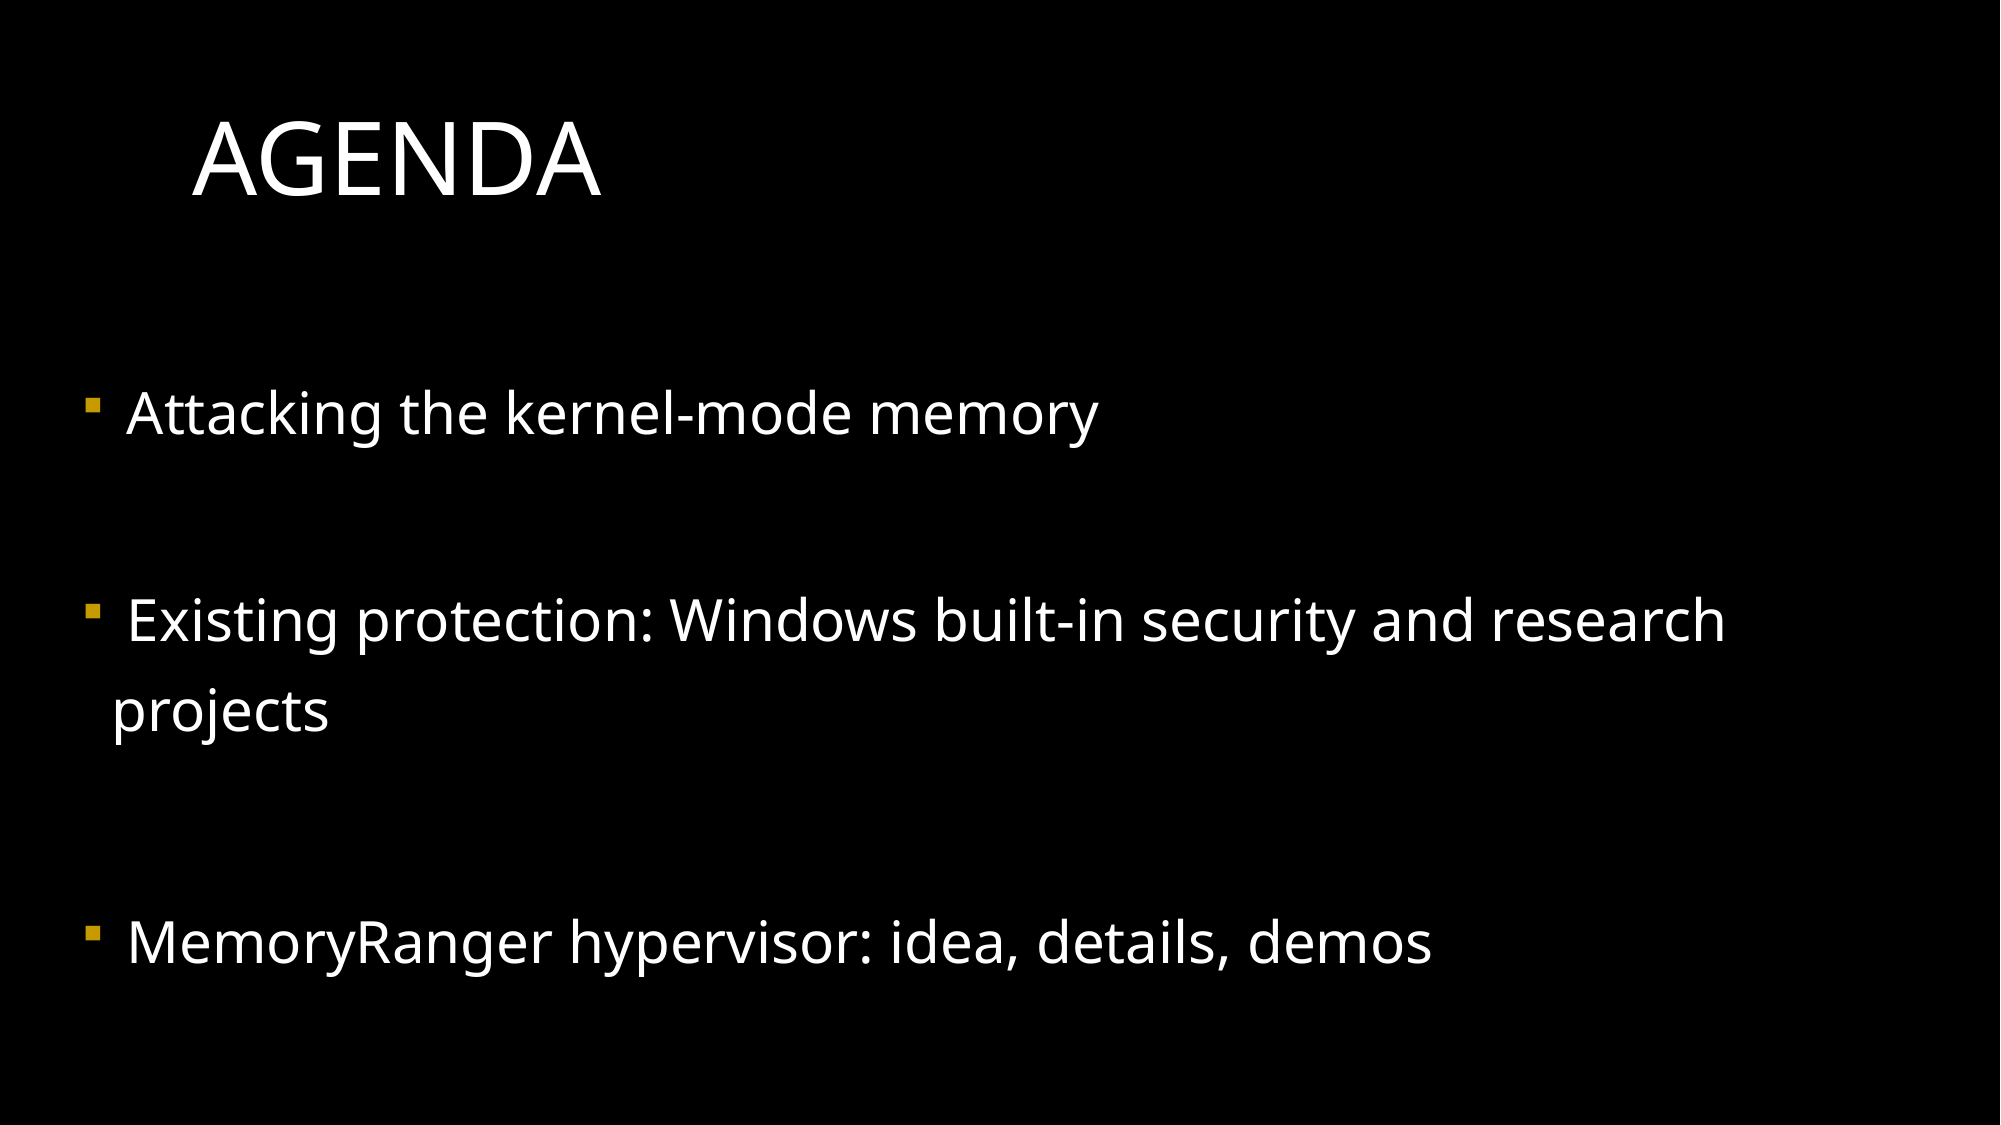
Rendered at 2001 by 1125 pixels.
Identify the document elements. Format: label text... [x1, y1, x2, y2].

list Attacking the kernel-mode memory Existing protection: Windows built-in security and research projects MemoryRanger hypervisor: idea, details, demos [66, 348, 1966, 1057]
title Agenda [177, 30, 1828, 295]
